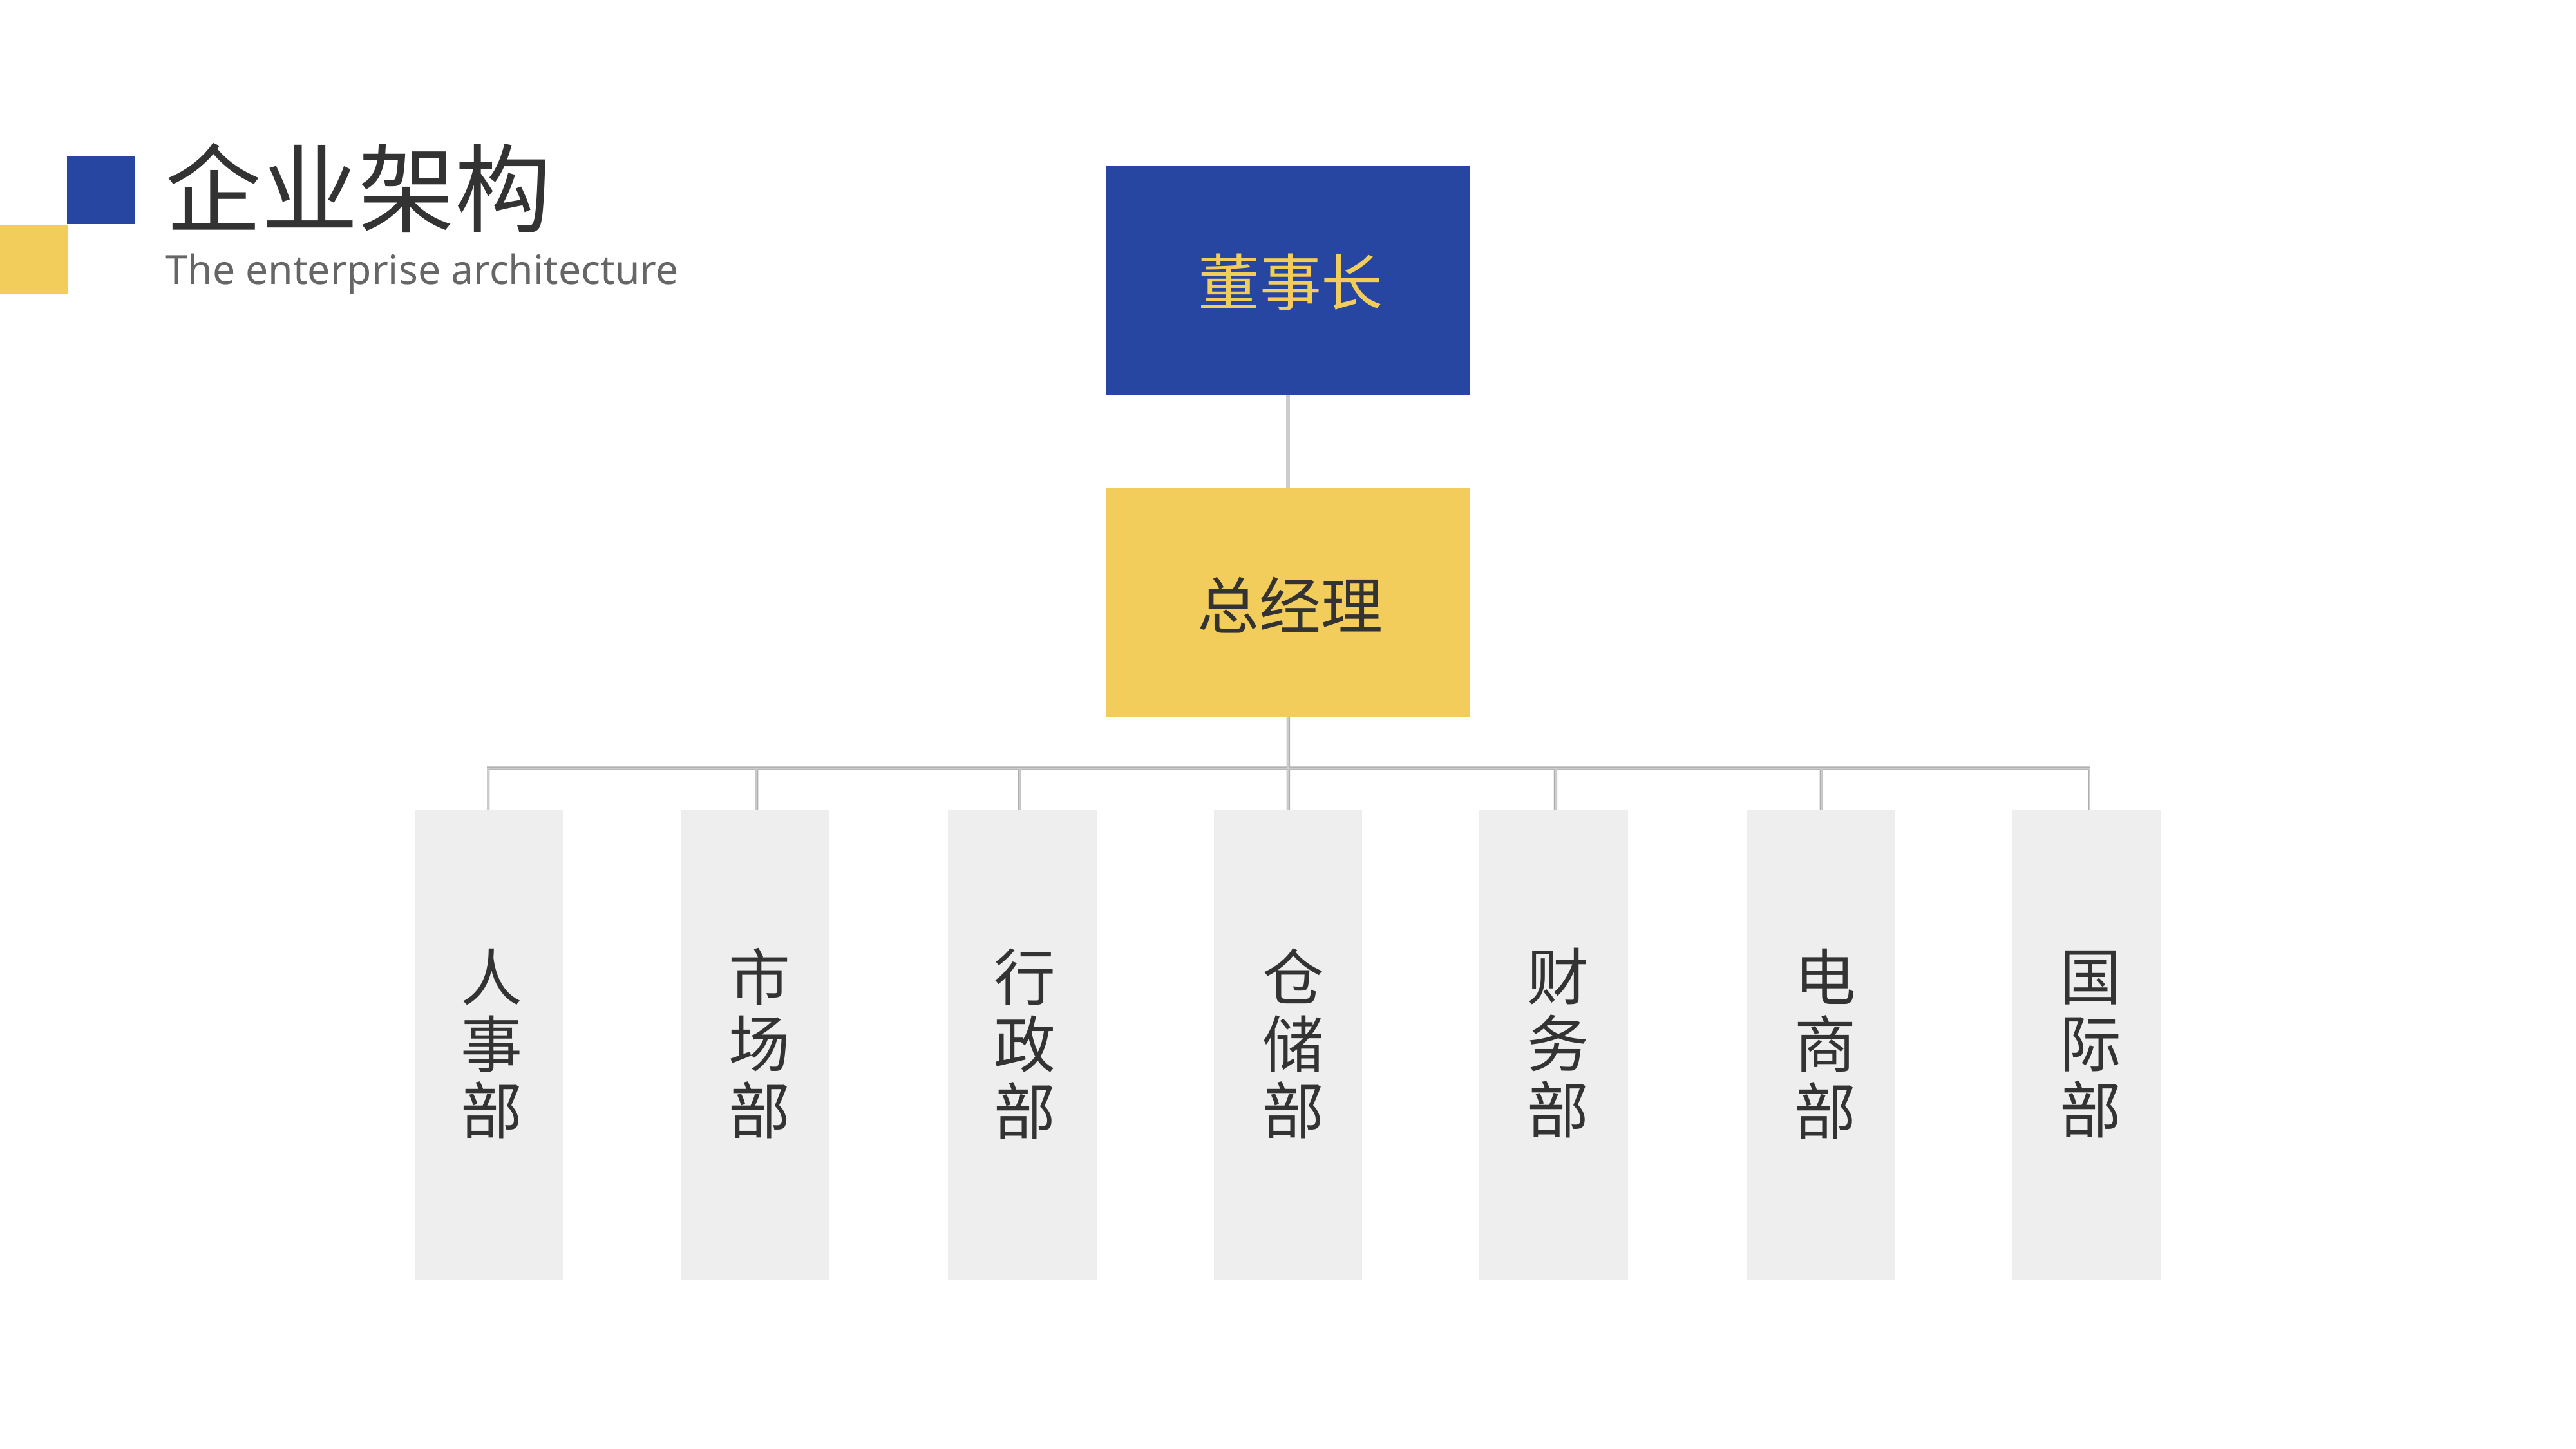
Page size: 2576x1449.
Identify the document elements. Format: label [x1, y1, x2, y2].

picture [486, 552, 2091, 870]
text_box [415, 810, 564, 1280]
text_box [948, 810, 1097, 1280]
text_box [1747, 810, 1895, 1280]
text_box [681, 810, 829, 1280]
text_box [1479, 810, 1628, 1280]
picture [1286, 395, 1290, 488]
text_box [1214, 810, 1362, 1280]
text_box [1106, 488, 1472, 717]
text_box [1106, 166, 1473, 395]
text_box [2012, 810, 2161, 1280]
text_box [0, 151, 1045, 296]
